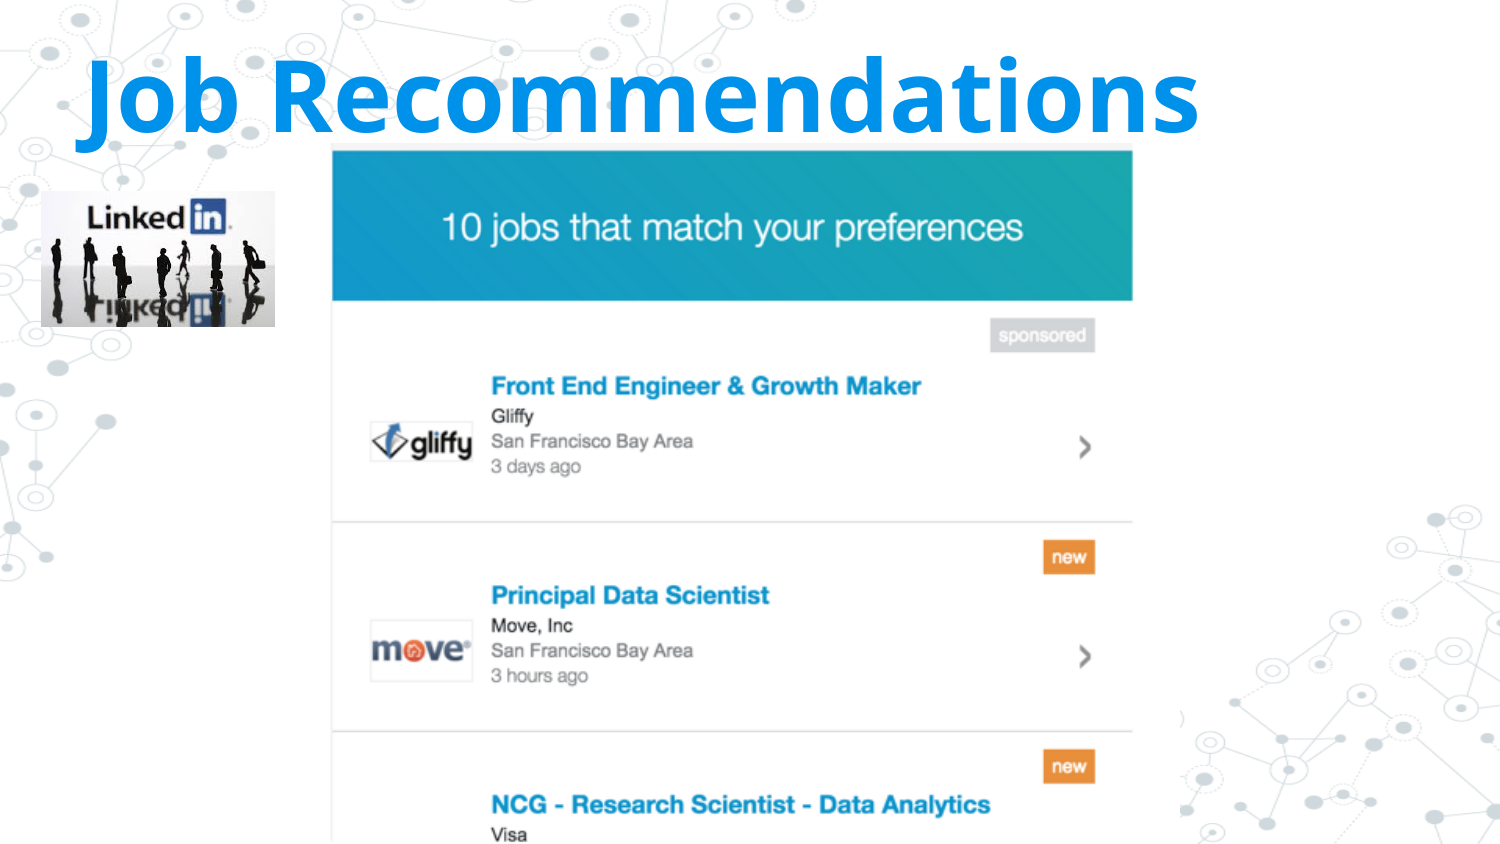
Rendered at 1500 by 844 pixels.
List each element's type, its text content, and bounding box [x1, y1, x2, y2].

title Job Recommendations [68, 0, 1473, 168]
picture [0, 0, 1500, 844]
